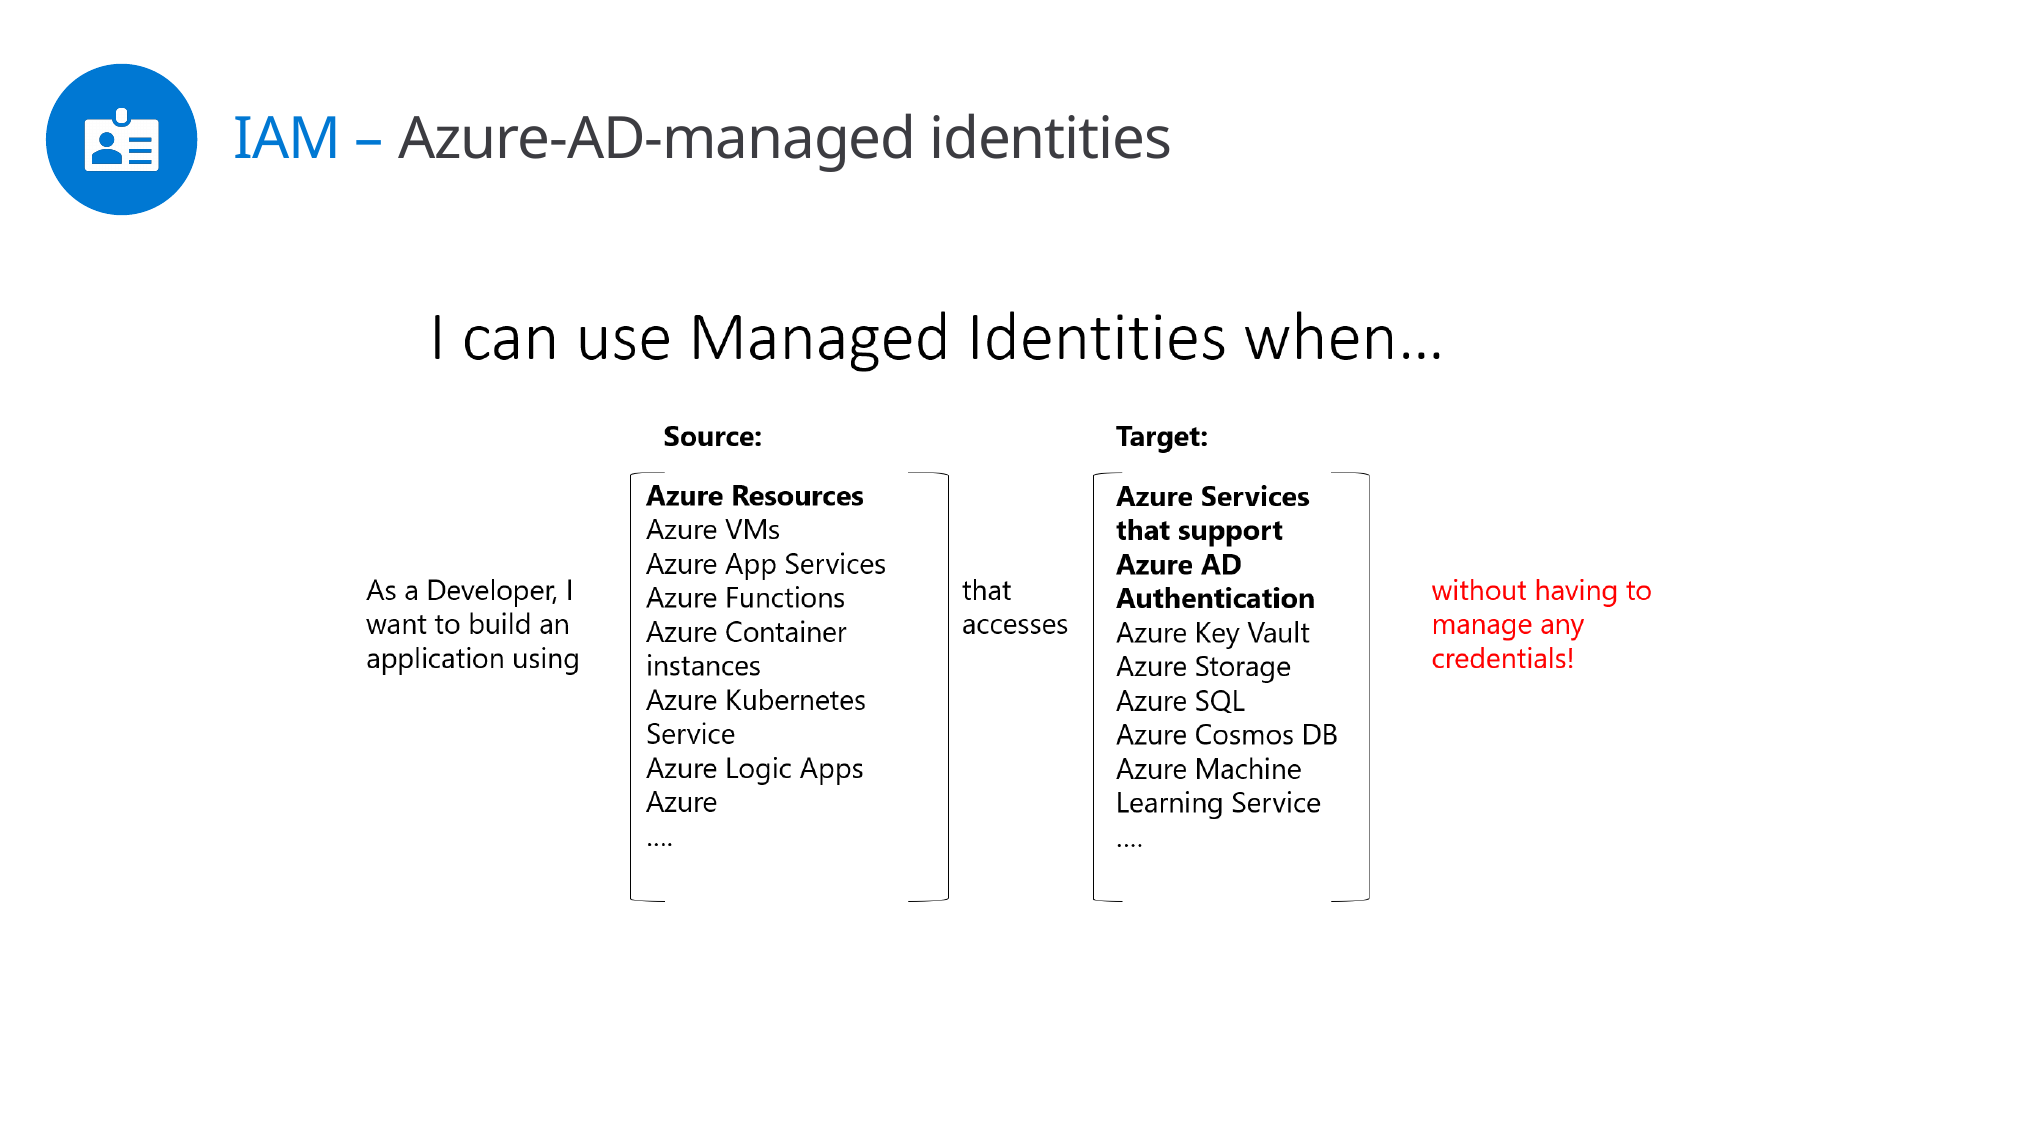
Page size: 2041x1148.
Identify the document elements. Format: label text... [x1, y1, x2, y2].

picture [321, 220, 1748, 978]
text_box [77, 95, 166, 184]
text_box [45, 63, 198, 216]
text_box IAM – Azure-AD-managed identities [233, 93, 1969, 230]
